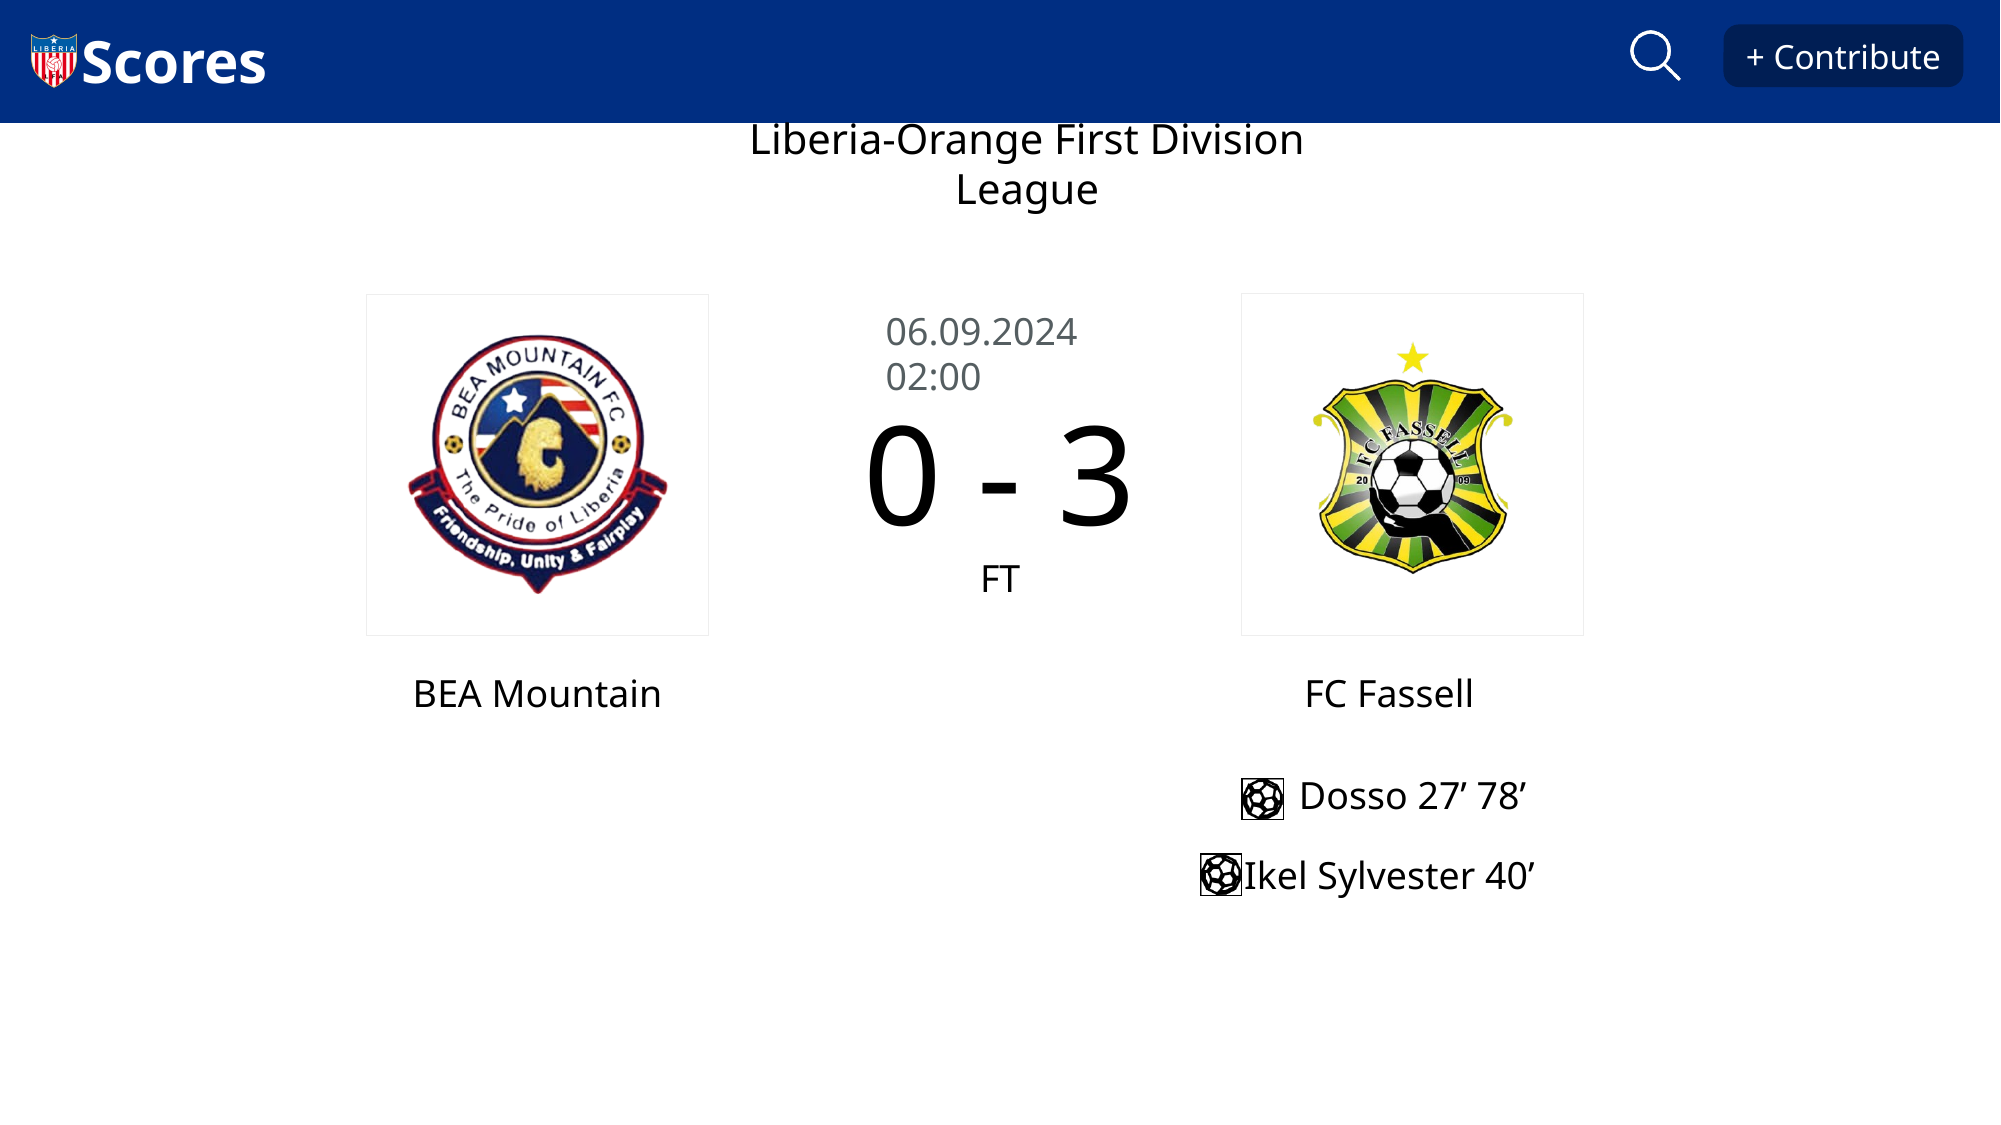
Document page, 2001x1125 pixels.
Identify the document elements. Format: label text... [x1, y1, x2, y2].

picture [1241, 777, 1284, 821]
text_box BEA Mountain [324, 644, 752, 741]
text_box 06.09.2024 02:00 [870, 300, 1184, 392]
text_box [140, 129, 1914, 1099]
text_box FT [895, 539, 1105, 615]
picture [1199, 853, 1243, 896]
text_box FC Fassell [1176, 644, 1604, 741]
text_box Ikel Sylvester 40’ [1127, 837, 1653, 913]
text_box 0 - 3 [757, 392, 1241, 549]
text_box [0, 0, 2000, 124]
text_box Dosso 27’ 78’ [1150, 757, 1676, 833]
picture [366, 293, 709, 636]
picture [1241, 292, 1585, 636]
text_box Liberia-Orange First Division League [663, 126, 1391, 199]
